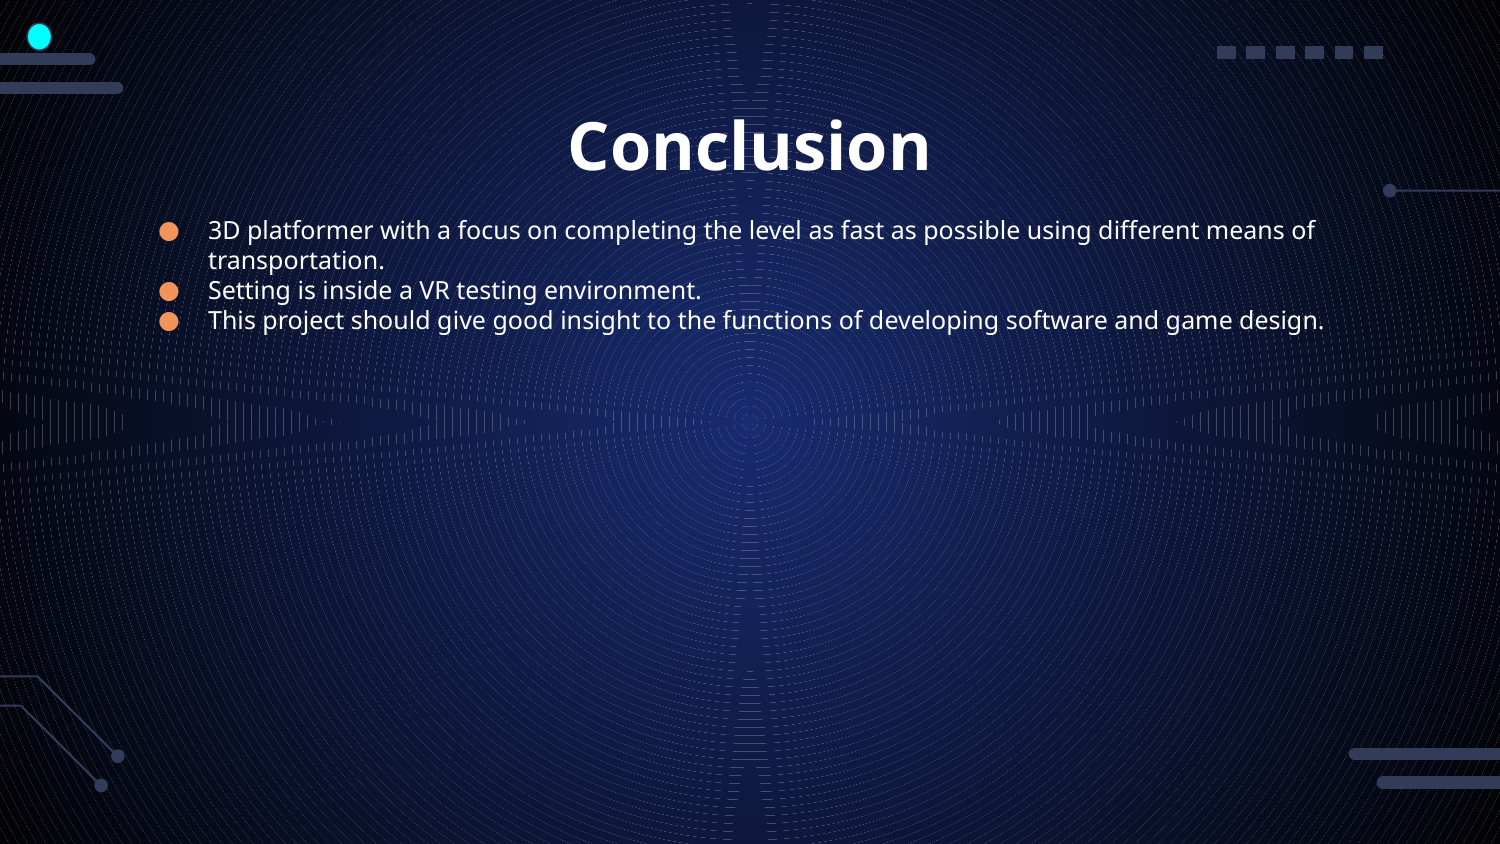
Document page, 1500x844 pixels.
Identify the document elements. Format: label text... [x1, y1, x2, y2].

title Conclusion [149, 88, 1351, 183]
text_box [27, 23, 52, 51]
list 3D platformer with a focus on completing the level as fast as possible using different means of transportation. Setting is inside a VR testing environment. This project should give good insight to the functions of developing software and game design. [118, 199, 1382, 653]
